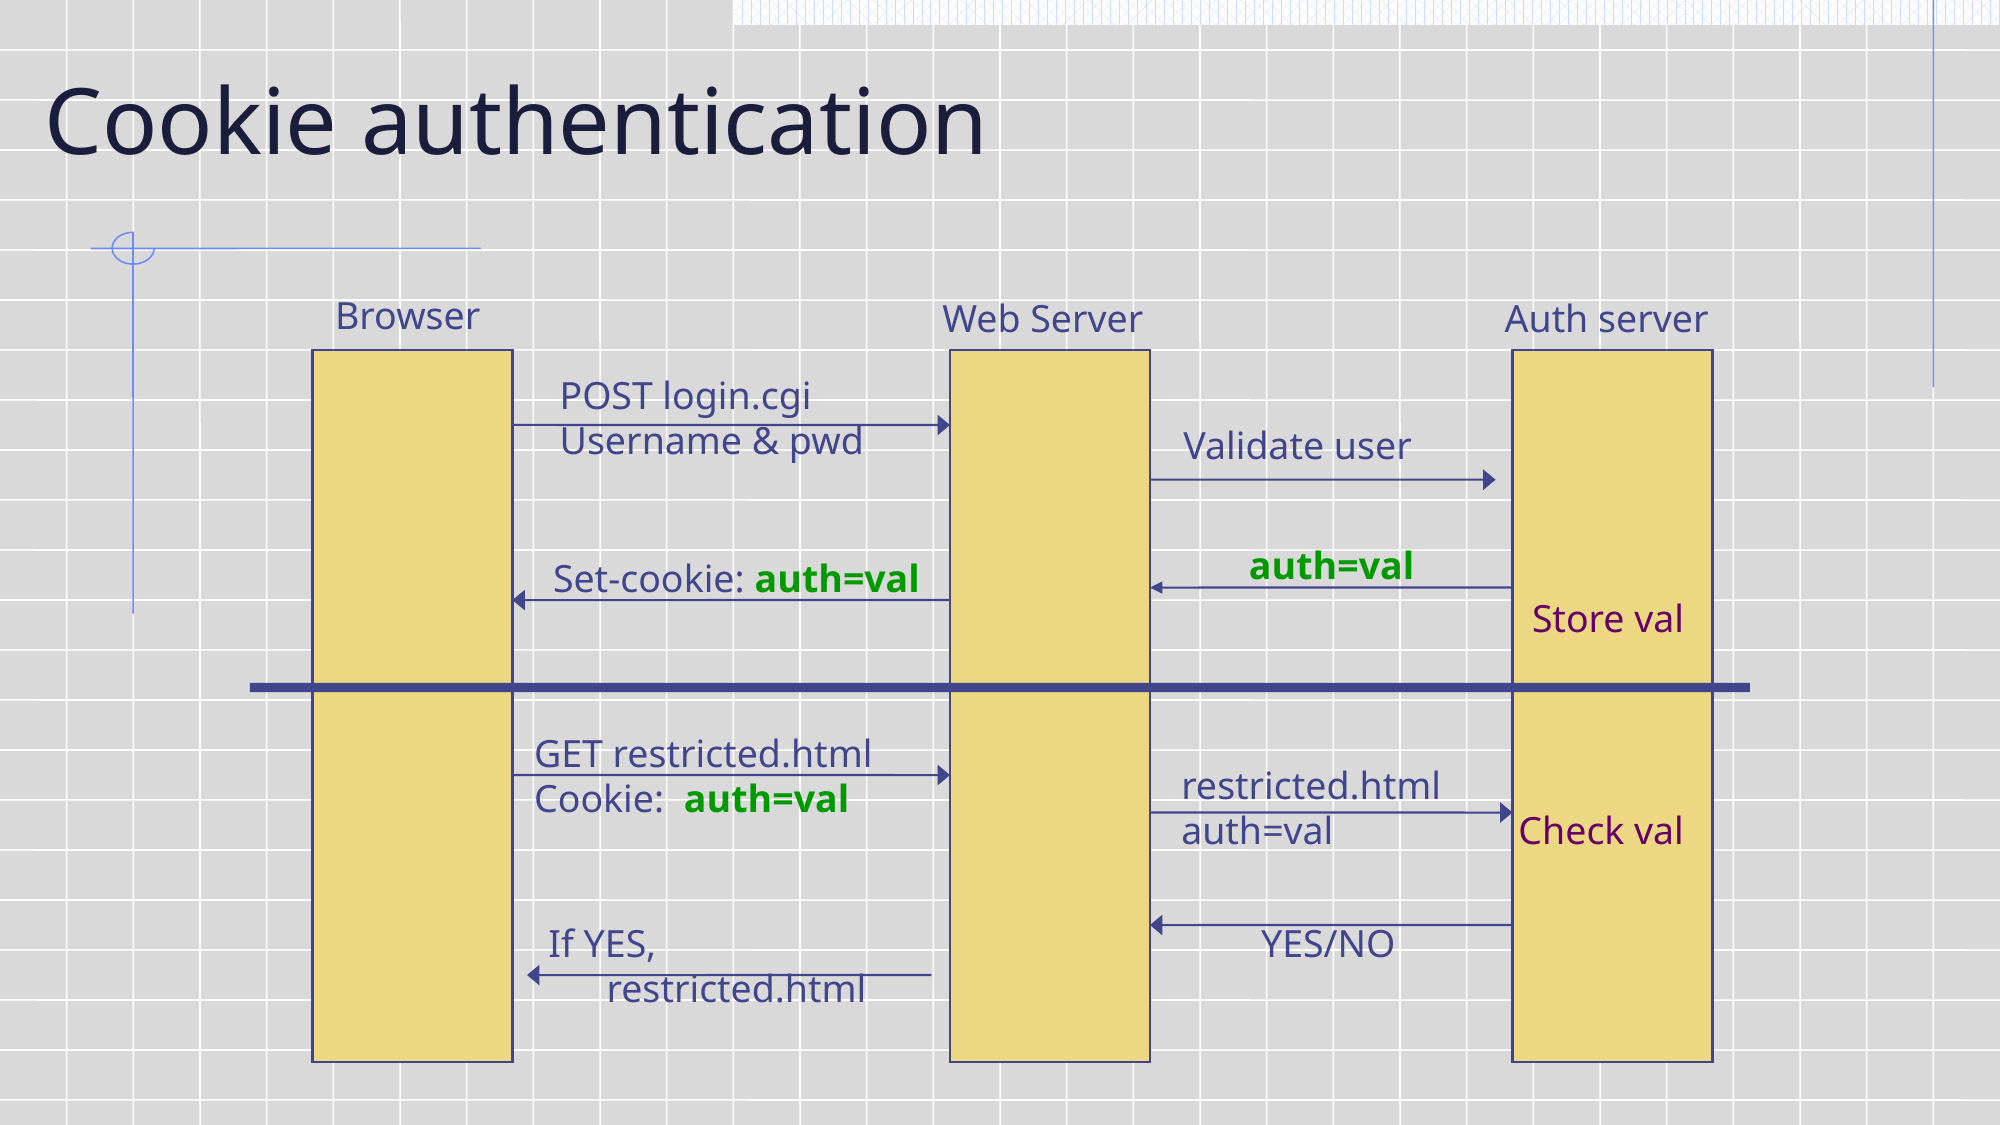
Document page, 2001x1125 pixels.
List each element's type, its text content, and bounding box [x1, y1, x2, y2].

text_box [1149, 754, 1513, 862]
text_box [950, 350, 1150, 687]
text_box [512, 547, 951, 609]
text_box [1149, 534, 1697, 649]
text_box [512, 364, 951, 471]
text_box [512, 722, 951, 829]
title Cookie authentication [28, 0, 1730, 181]
text_box Check val [1516, 799, 1699, 860]
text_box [1149, 912, 1513, 974]
text_box [950, 688, 1150, 1063]
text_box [526, 912, 932, 1019]
text_box [1512, 350, 1713, 687]
text_box Browser [320, 284, 496, 345]
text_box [1149, 414, 1496, 480]
text_box Auth server [1489, 287, 1724, 348]
text_box Web Server [927, 287, 1159, 348]
text_box [312, 350, 513, 687]
text_box [312, 688, 513, 1063]
text_box [1512, 688, 1713, 1063]
